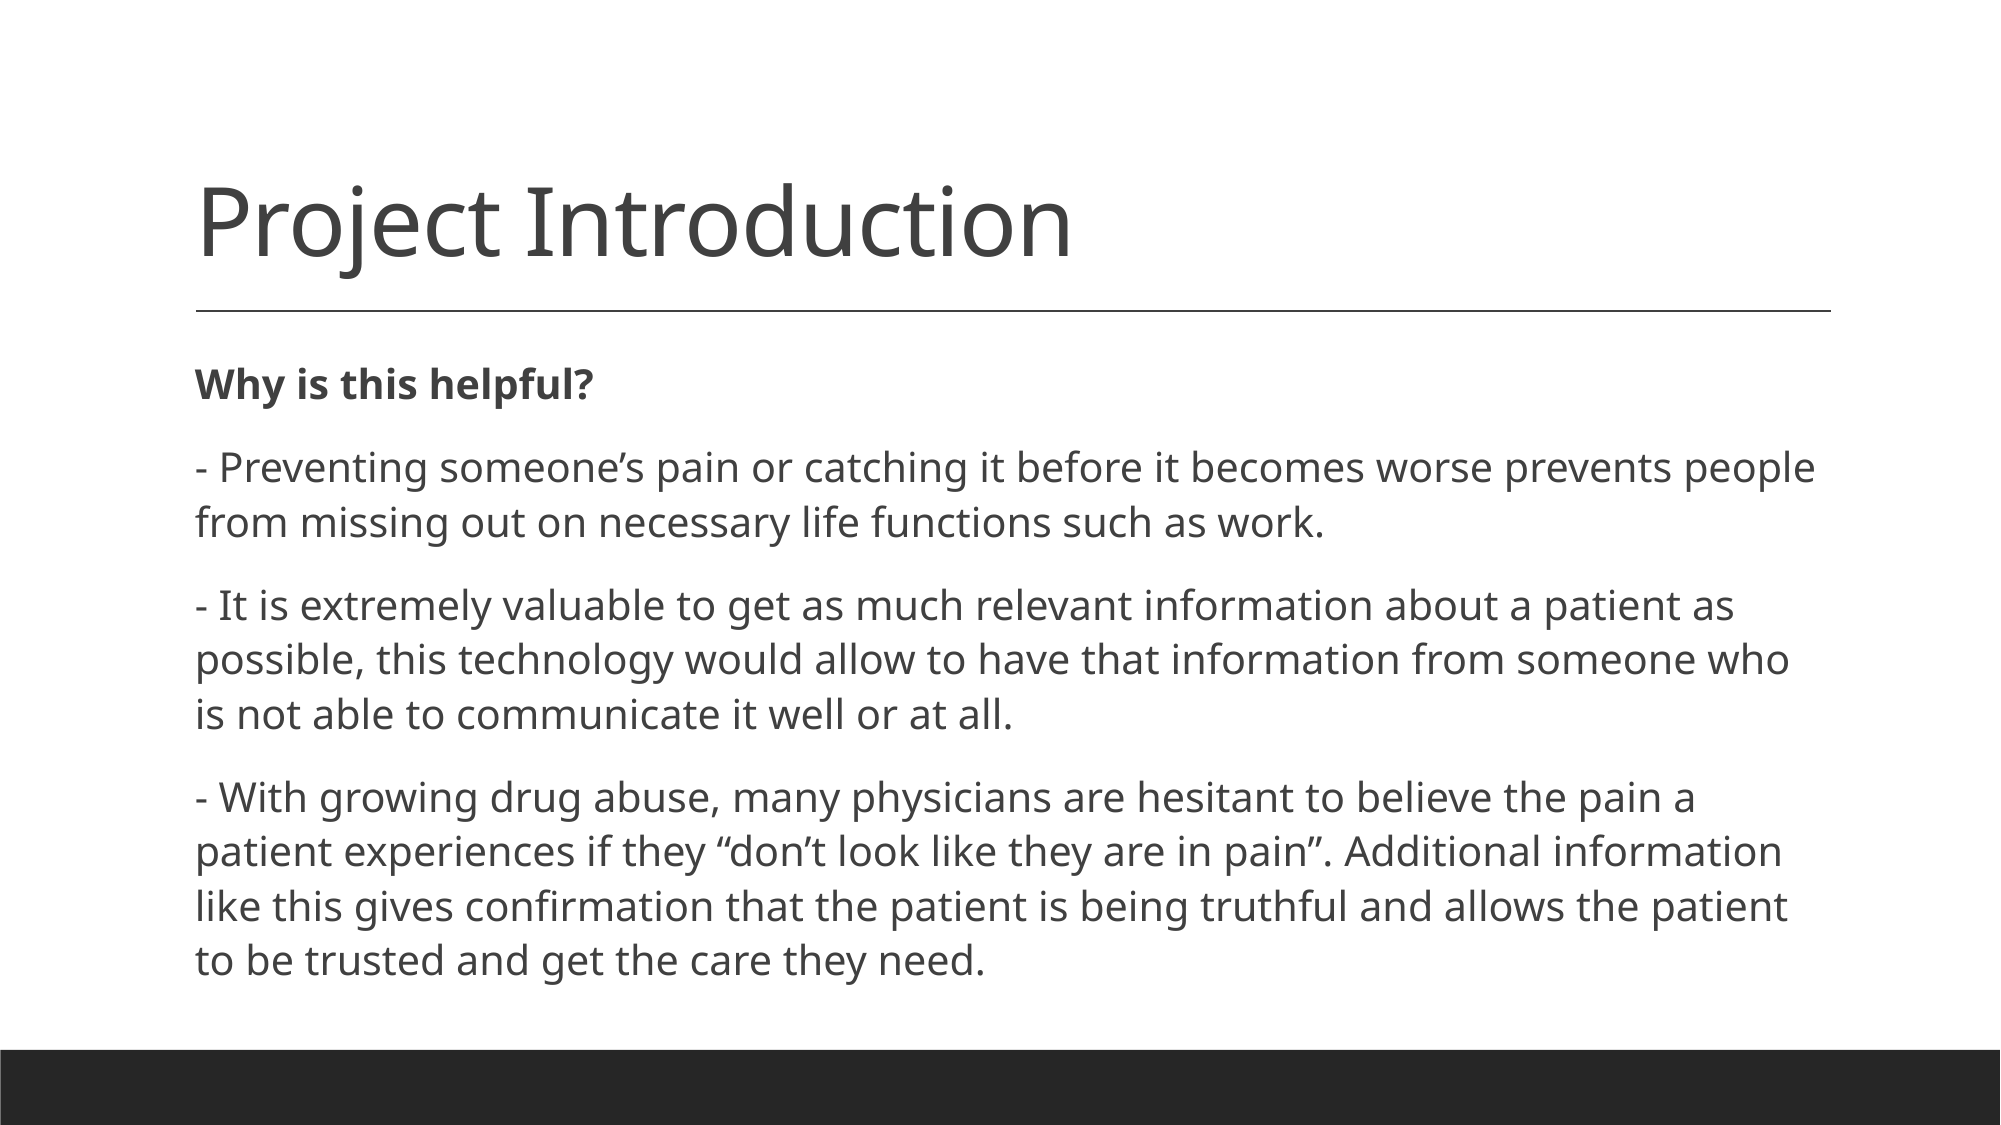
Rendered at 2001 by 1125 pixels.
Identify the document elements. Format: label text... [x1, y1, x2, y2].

list Why is this helpful? - Preventing someone’s pain or catching it before it becomes worse prevents people from missing out on necessary life functions such as work. - It is extremely valuable to get as much relevant information about a patient as possible, this technology would allow to have that information from someone who is not able to communicate it well or at all. - With growing drug abuse, many physicians are hesitant to believe the pain a patient experiences if they “don’t look like they are in pain”. Additional information like this gives confirmation that the patient is being truthful and allows the patient to be trusted and get the care they need. [180, 345, 1830, 993]
title Project Introduction [180, 47, 1830, 285]
